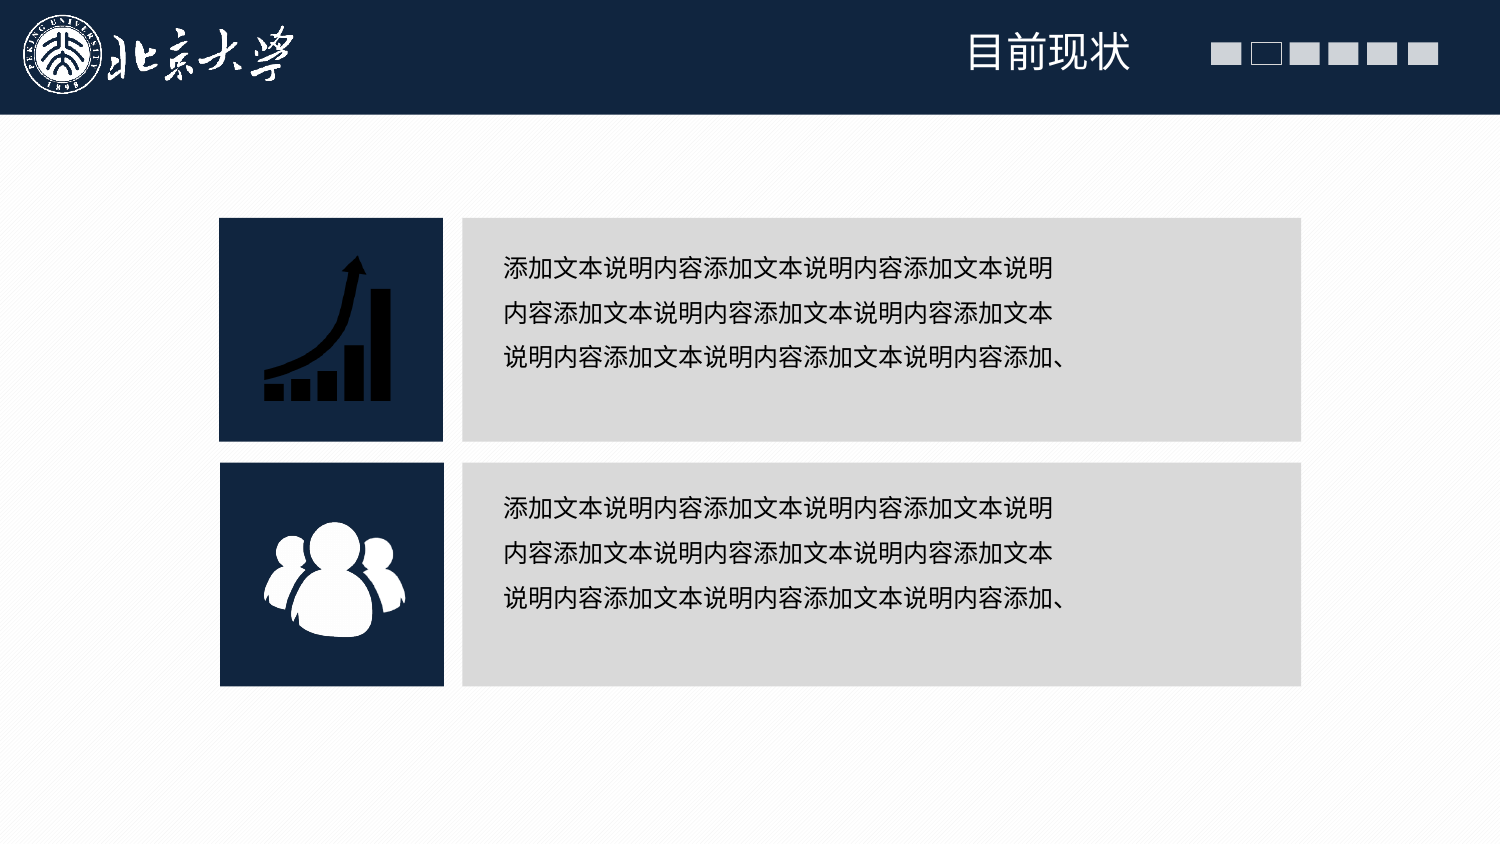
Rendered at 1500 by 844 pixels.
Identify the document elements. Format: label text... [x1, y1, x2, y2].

text_box 添加文本说明内容添加文本说明内容添加文本说明 内容添加文本说明内容添加文本说明内容添加文本 说明内容添加文本说明内容添加文本说明内容添加、 [488, 470, 1302, 665]
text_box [205, 217, 450, 442]
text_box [219, 462, 445, 687]
list 目前现状 [532, 18, 1147, 94]
picture [18, 12, 296, 96]
text_box [460, 216, 1303, 444]
text_box [460, 461, 1303, 688]
text_box 添加文本说明内容添加文本说明内容添加文本说明 内容添加文本说明内容添加文本说明内容添加文本 说明内容添加文本说明内容添加文本说明内容添加、 [488, 229, 1302, 425]
